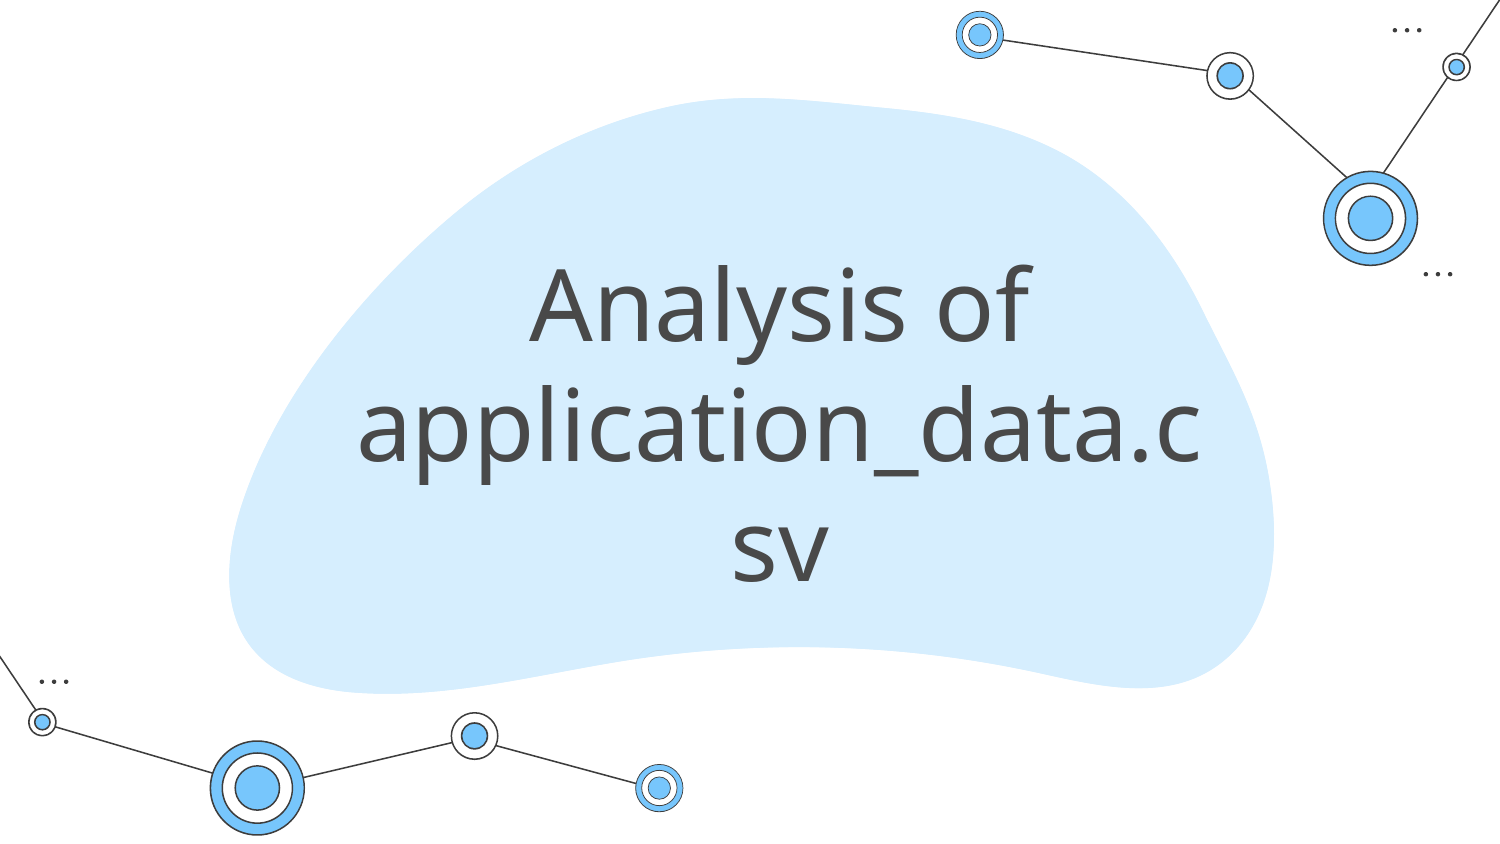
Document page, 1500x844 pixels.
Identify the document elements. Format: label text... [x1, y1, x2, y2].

title Analysis of application_data.csv [319, 265, 1240, 578]
